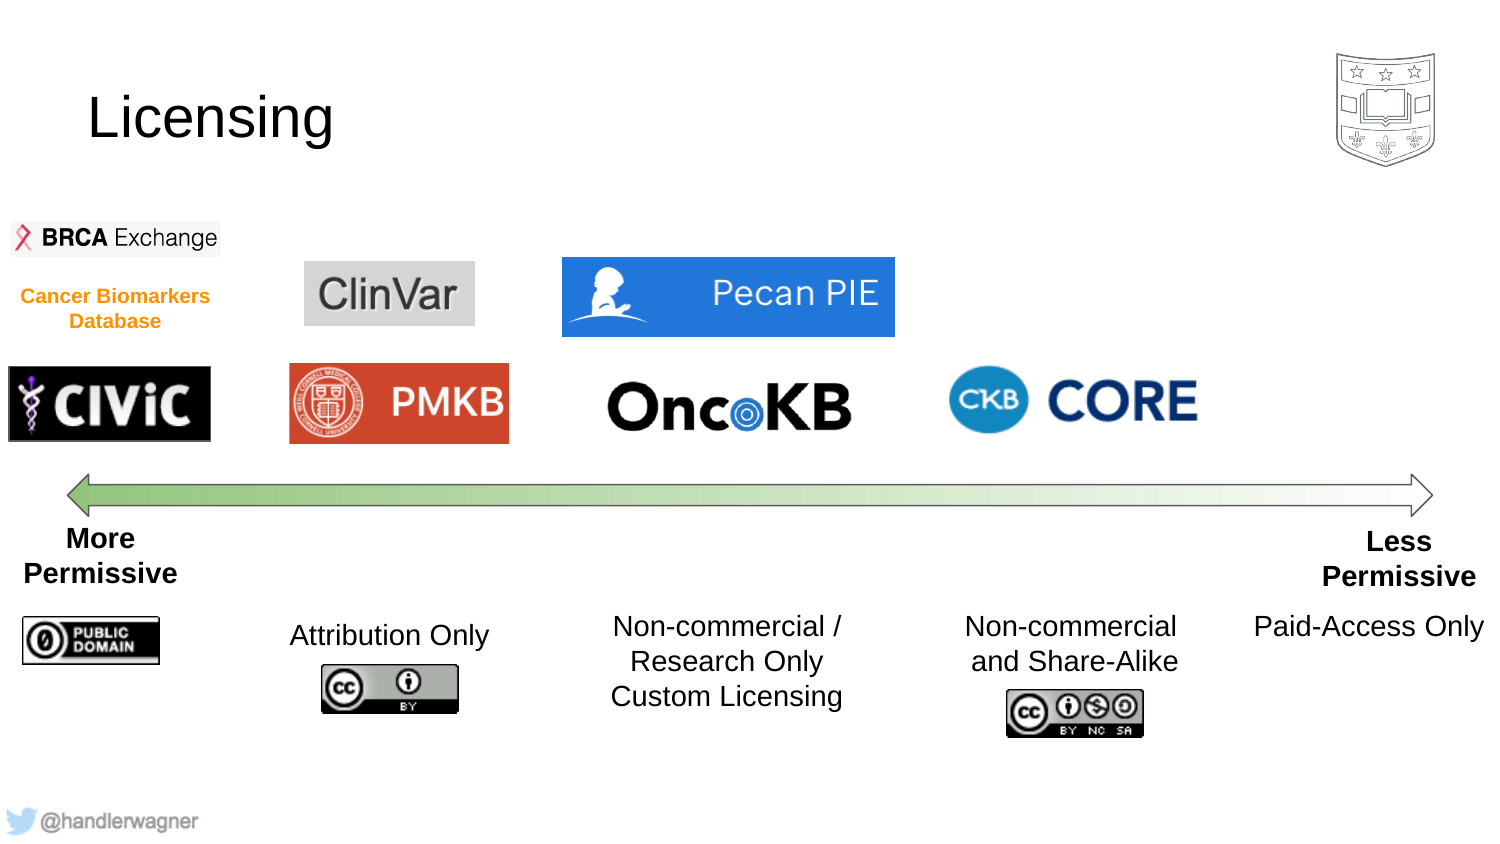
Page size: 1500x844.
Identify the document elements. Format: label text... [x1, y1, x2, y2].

text_box Less Permissive [1298, 507, 1500, 592]
text_box Non-commercial and Share-Alike [937, 592, 1213, 743]
picture [9, 221, 221, 257]
text_box More Permissive [0, 504, 202, 603]
text_box Non-commercial / Research Only Custom Licensing [572, 592, 882, 690]
title Licensing [76, 53, 1264, 175]
text_box [67, 474, 1433, 507]
picture [8, 367, 202, 444]
picture [937, 354, 1213, 457]
picture [1006, 689, 1145, 739]
picture [1336, 53, 1435, 167]
text_box Paid-Access Only [1190, 592, 1500, 690]
picture [288, 363, 510, 445]
text_box Attribution Only [274, 601, 506, 666]
picture [304, 260, 476, 326]
text_box [200, 366, 211, 442]
picture [22, 616, 161, 666]
picture [562, 256, 896, 338]
picture [0, 801, 211, 844]
picture [605, 377, 852, 434]
text_box Cancer Biomarkers Database [0, 267, 231, 332]
picture [320, 664, 459, 714]
